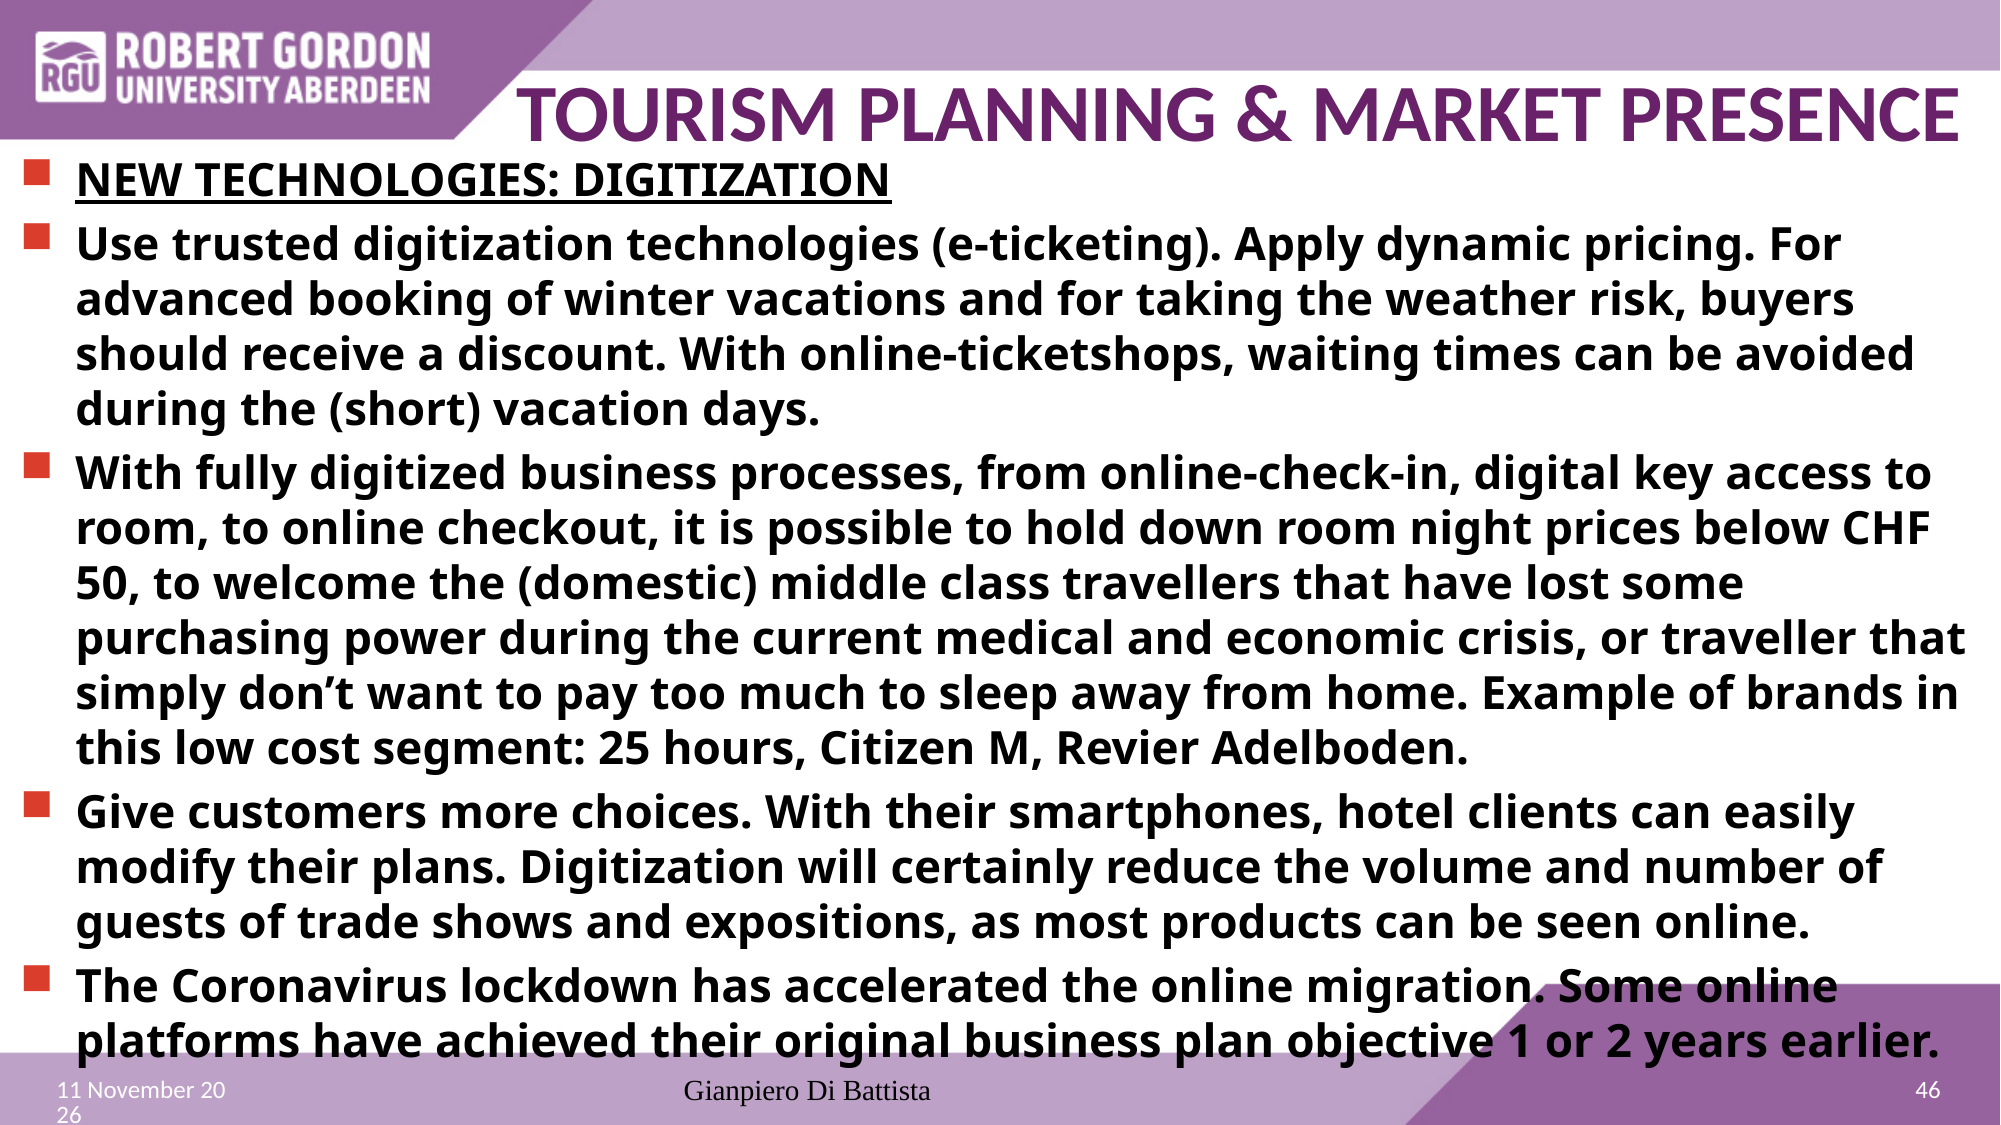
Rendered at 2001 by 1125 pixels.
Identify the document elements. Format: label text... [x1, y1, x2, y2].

slide_number 46 [1412, 1058, 1956, 1119]
picture [0, 0, 2000, 1125]
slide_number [41, 1058, 250, 1119]
title TOURISM PLANNING & MARKET PRESENCE [501, 64, 2000, 143]
footer Gianpiero Di Battista [284, 1058, 1330, 1119]
text_box NEW TECHNOLOGIES: DIGITIZATION Use trusted digitization technologies (e-ticketing). Apply dynamic pricing. For advanced booking of winter vacations and for taking the weather risk, buyers should receive a discount. With online-ticketshops, waiting times can be avoided during the (short) vacation days. With fully digitized business processes, from online-check-in, digital key access to room, to online checkout, it is possible to hold down room night prices below CHF 50, to welcome the (domestic) middle class travellers that have lost some purchasing power during the current medical and economic crisis, or traveller that simply don’t want to pay too much to sleep away from home. Example of brands in this low cost segment: 25 hours, Citizen M, Revier Adelboden. Give customers more choices. With their smartphones, hotel clients can easily modify their plans. Digitization will certainly reduce the volume and number of guests of trade shows and expositions, as most products can be seen online. The Coronavirus lockdown has accelerated the online migration. Some online platforms have achieved their original business plan objective 1 or 2 years earlier. [4, 143, 2000, 886]
